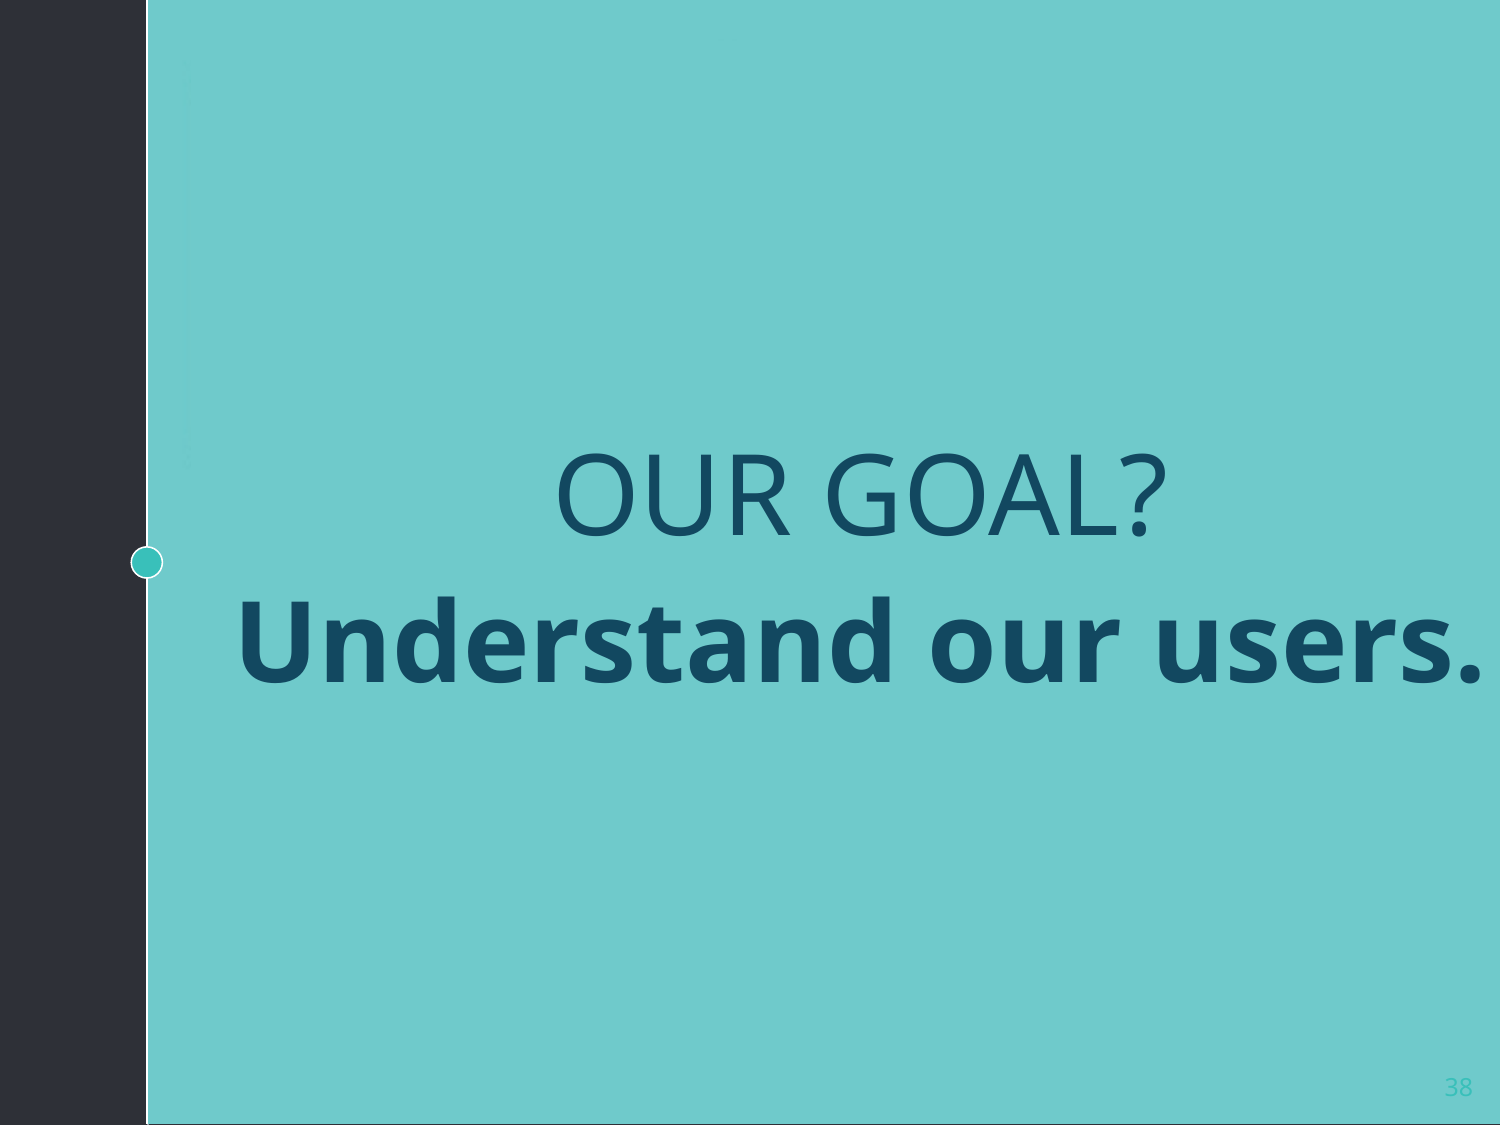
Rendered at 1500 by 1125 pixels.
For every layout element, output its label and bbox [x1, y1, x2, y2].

picture [163, 0, 1500, 1124]
text_box [130, 0, 163, 1124]
